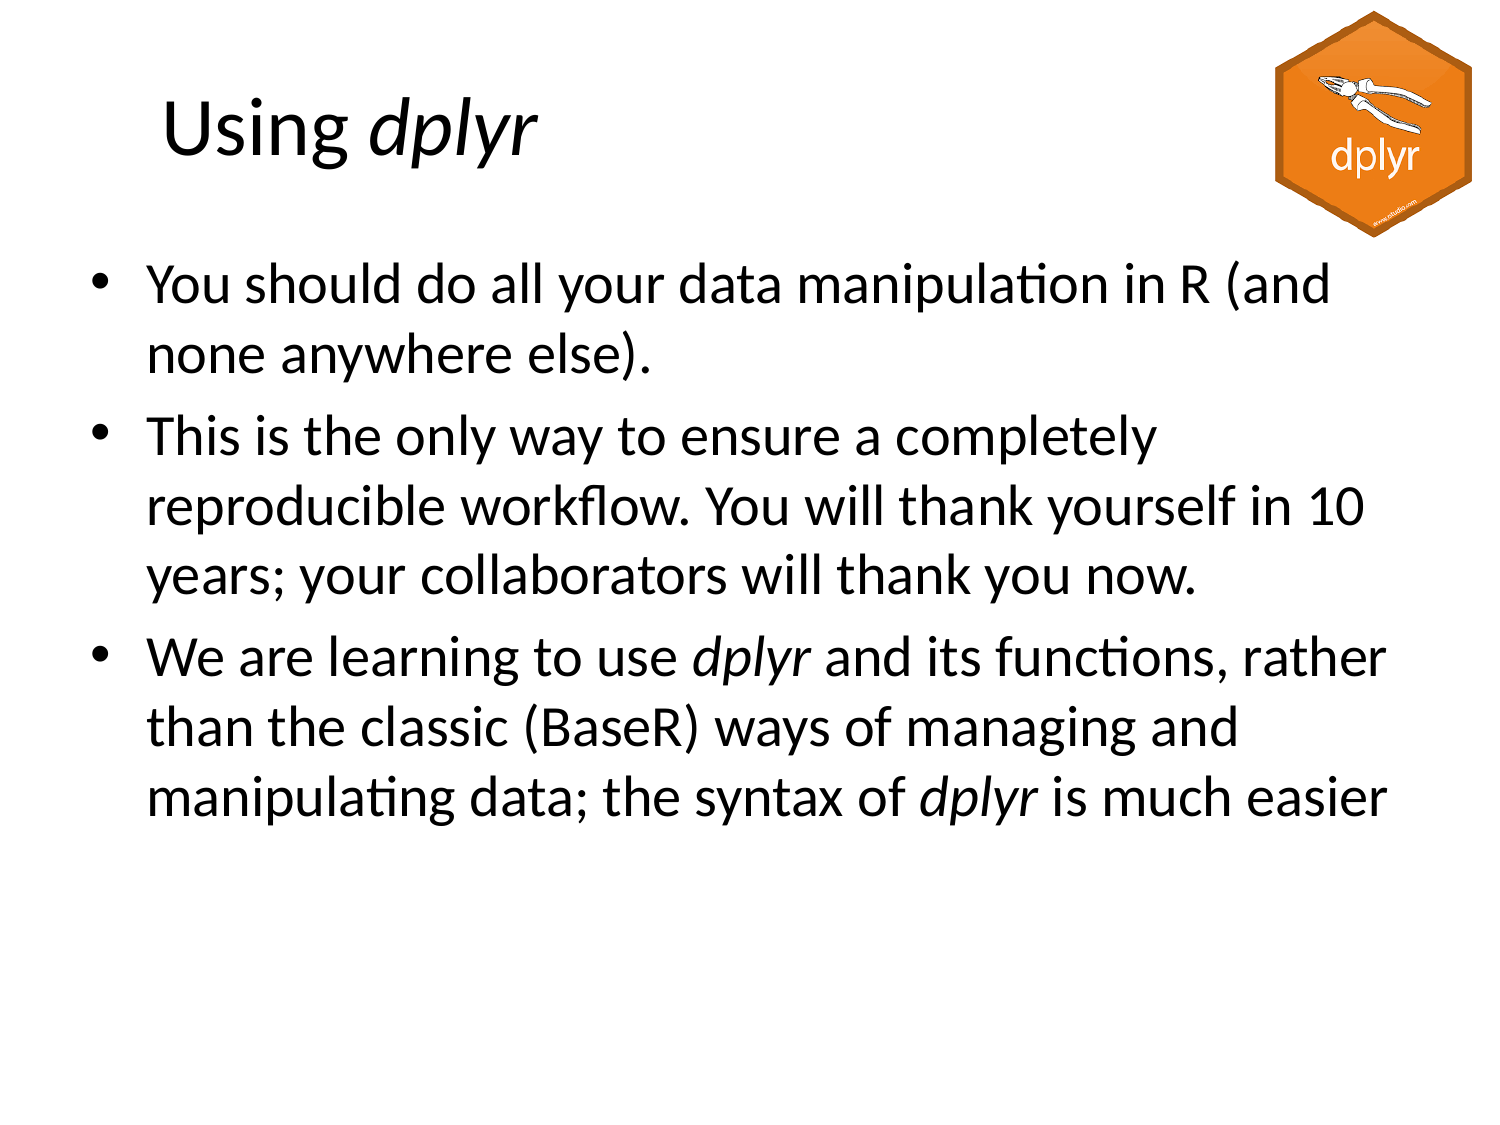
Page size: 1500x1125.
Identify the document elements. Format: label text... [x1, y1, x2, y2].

list You should do all your data manipulation in R (and none anywhere else). This is the only way to ensure a completely reproducible workflow. You will thank yourself in 10 years; your collaborators will thank you now. We are learning to use dplyr and its functions, rather than the classic (BaseR) ways of managing and manipulating data; the syntax of dplyr is much easier [75, 237, 1425, 1075]
picture [1274, 10, 1472, 238]
title Using dplyr [75, 45, 625, 200]
